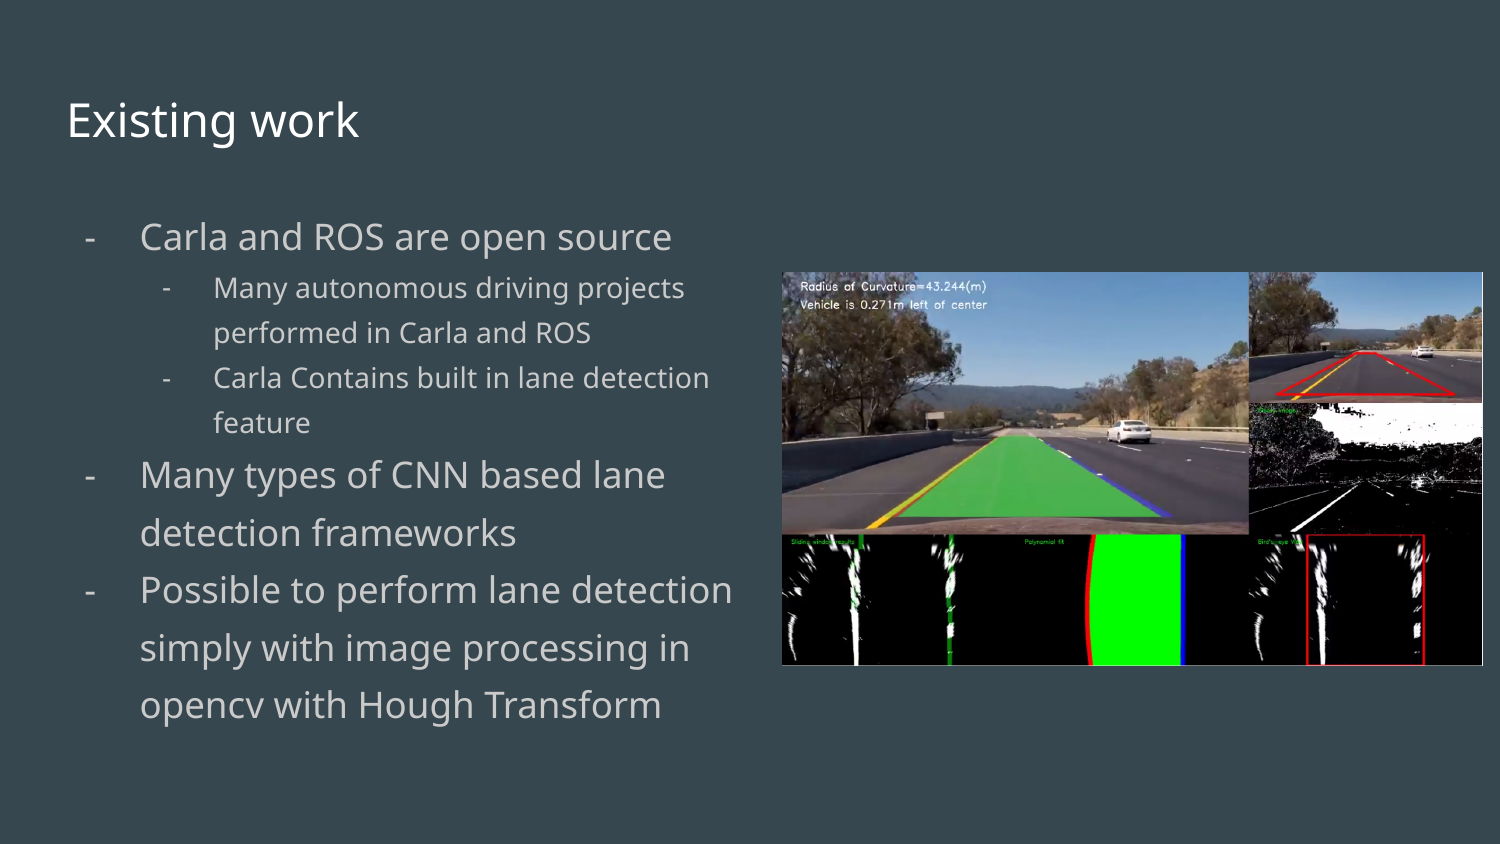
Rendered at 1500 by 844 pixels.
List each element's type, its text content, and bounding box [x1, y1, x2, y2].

title Existing work [51, 72, 1449, 167]
picture [782, 272, 1483, 666]
list Carla and ROS are open source Many autonomous driving projects performed in Carla and ROS Carla Contains built in lane detection feature Many types of CNN based lane detection frameworks Possible to perform lane detection simply with image processing in opencv with Hough Transform [51, 189, 750, 750]
